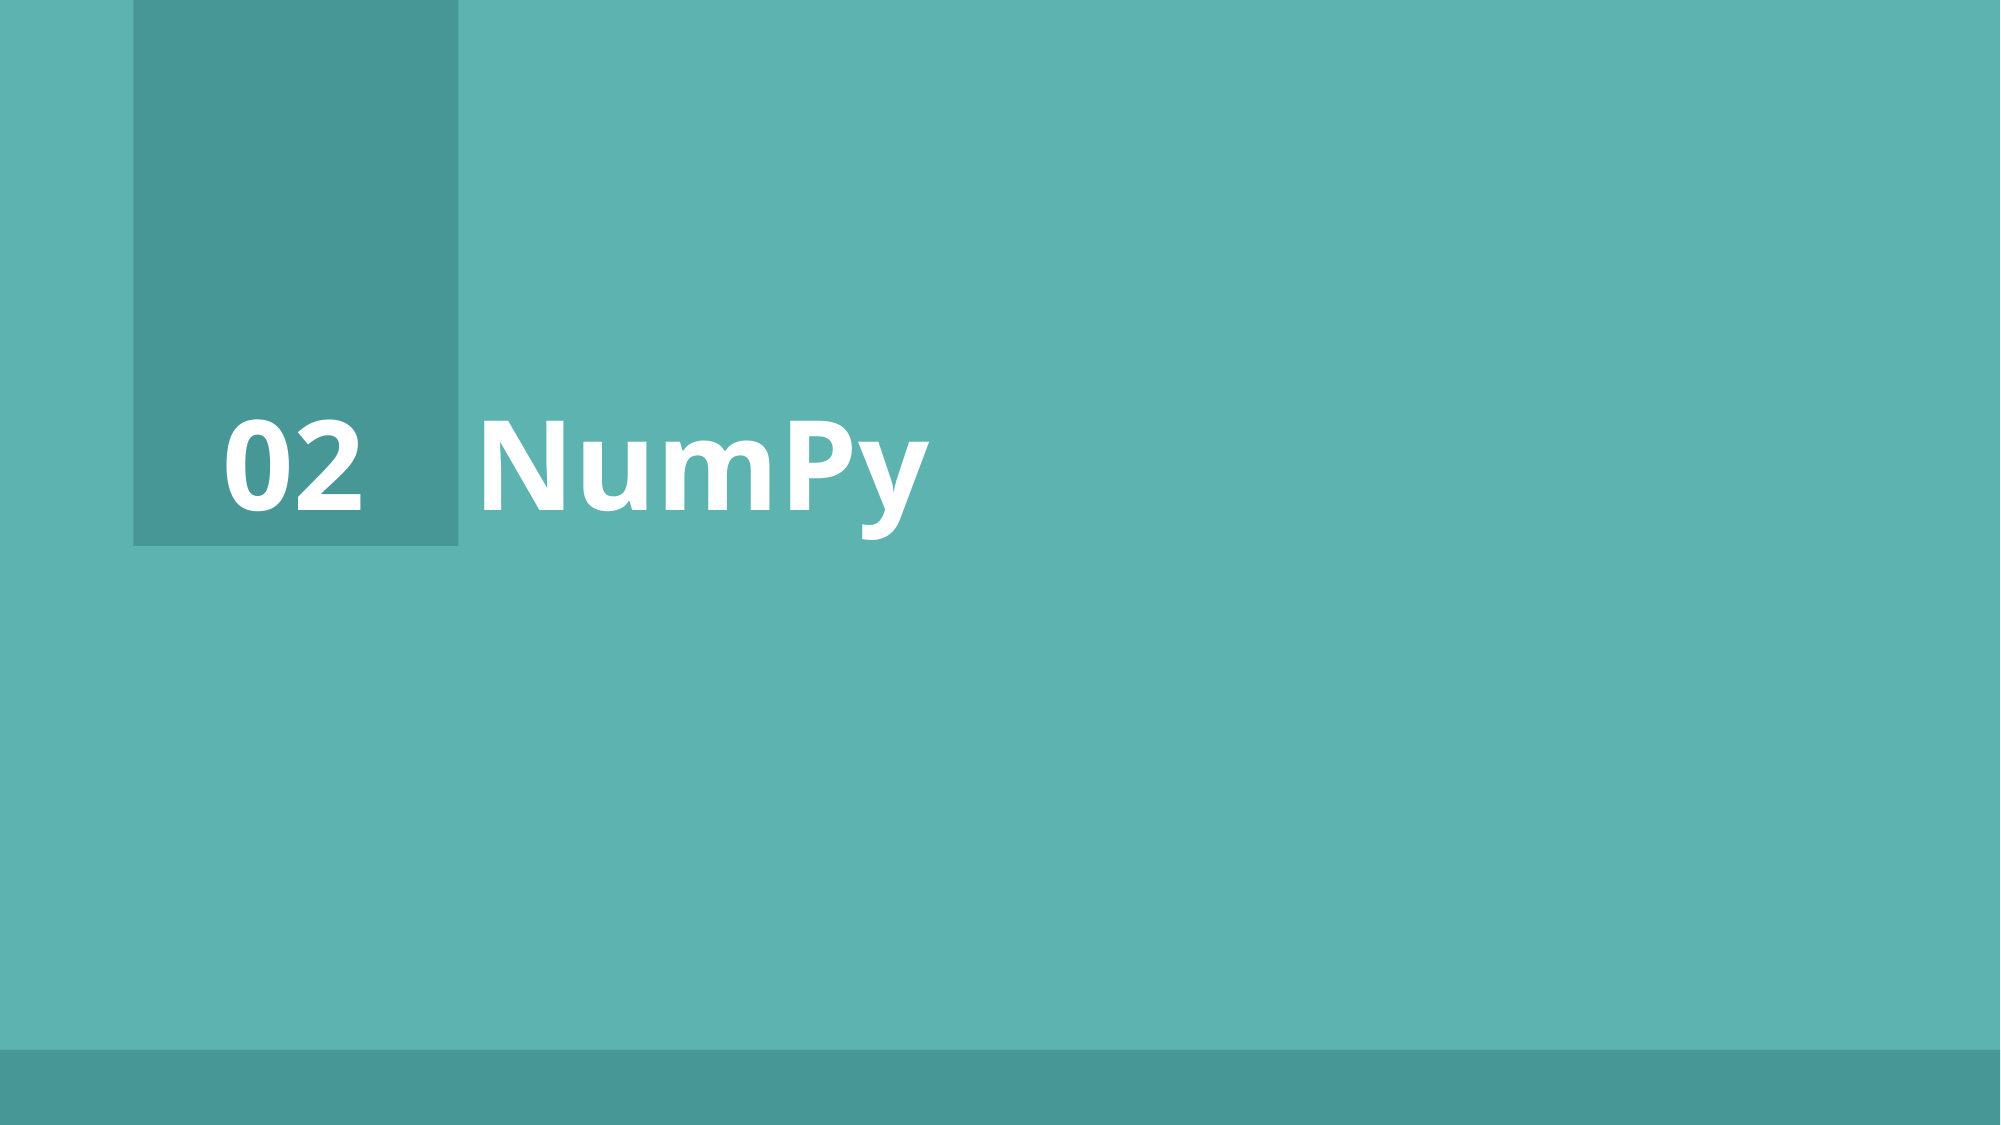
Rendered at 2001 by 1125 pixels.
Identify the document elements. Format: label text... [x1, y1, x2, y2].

list NumPy [458, 394, 1598, 545]
list 02 [133, 394, 455, 545]
